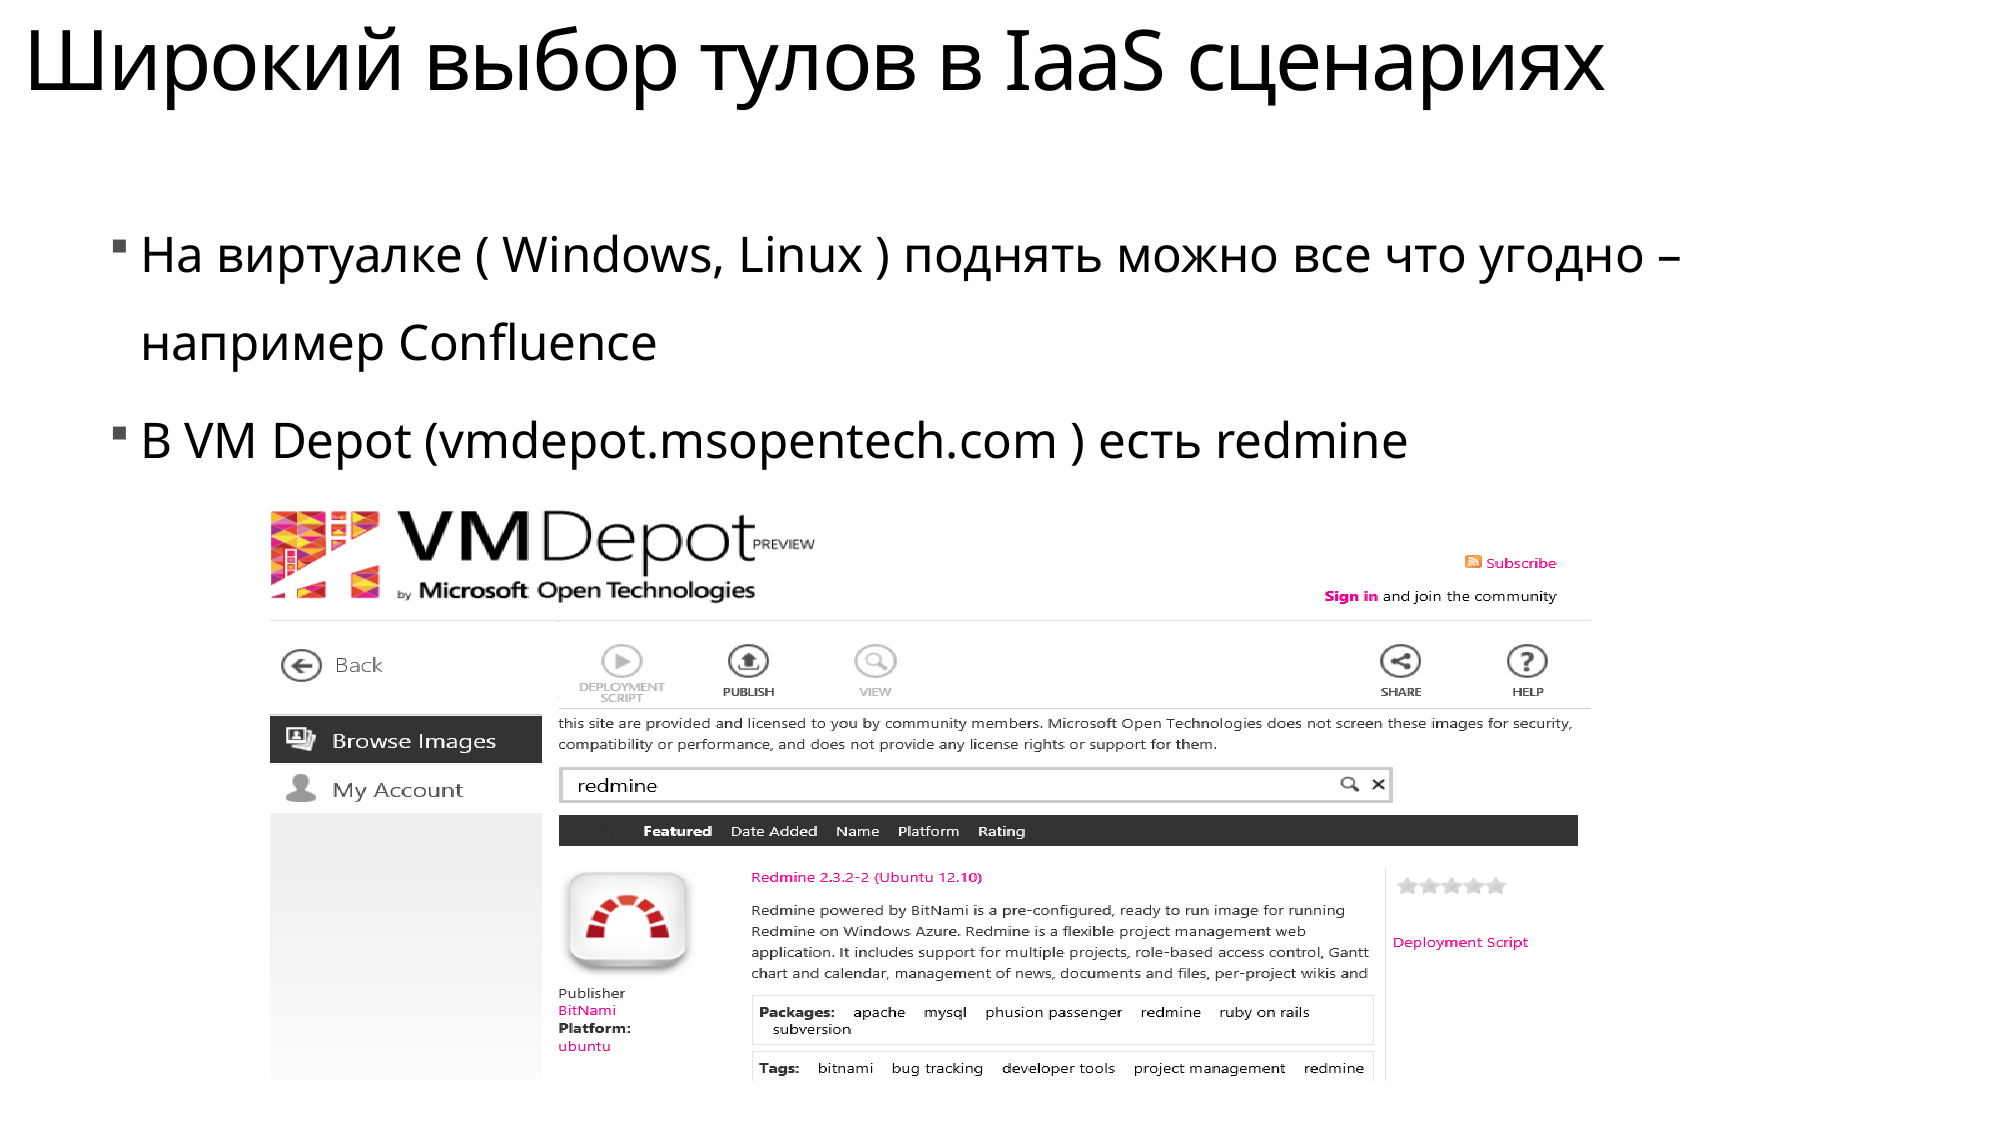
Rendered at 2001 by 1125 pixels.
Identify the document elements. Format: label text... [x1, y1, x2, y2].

picture [255, 503, 1591, 1081]
list На виртуалке ( Windows, Linux ) поднять можно все что угодно – например Confluence В VM Depot (vmdepot.msopentech.com ) есть redmine [71, 178, 1775, 504]
title Широкий выбор тулов в IaaS сценариях [0, 3, 1690, 210]
